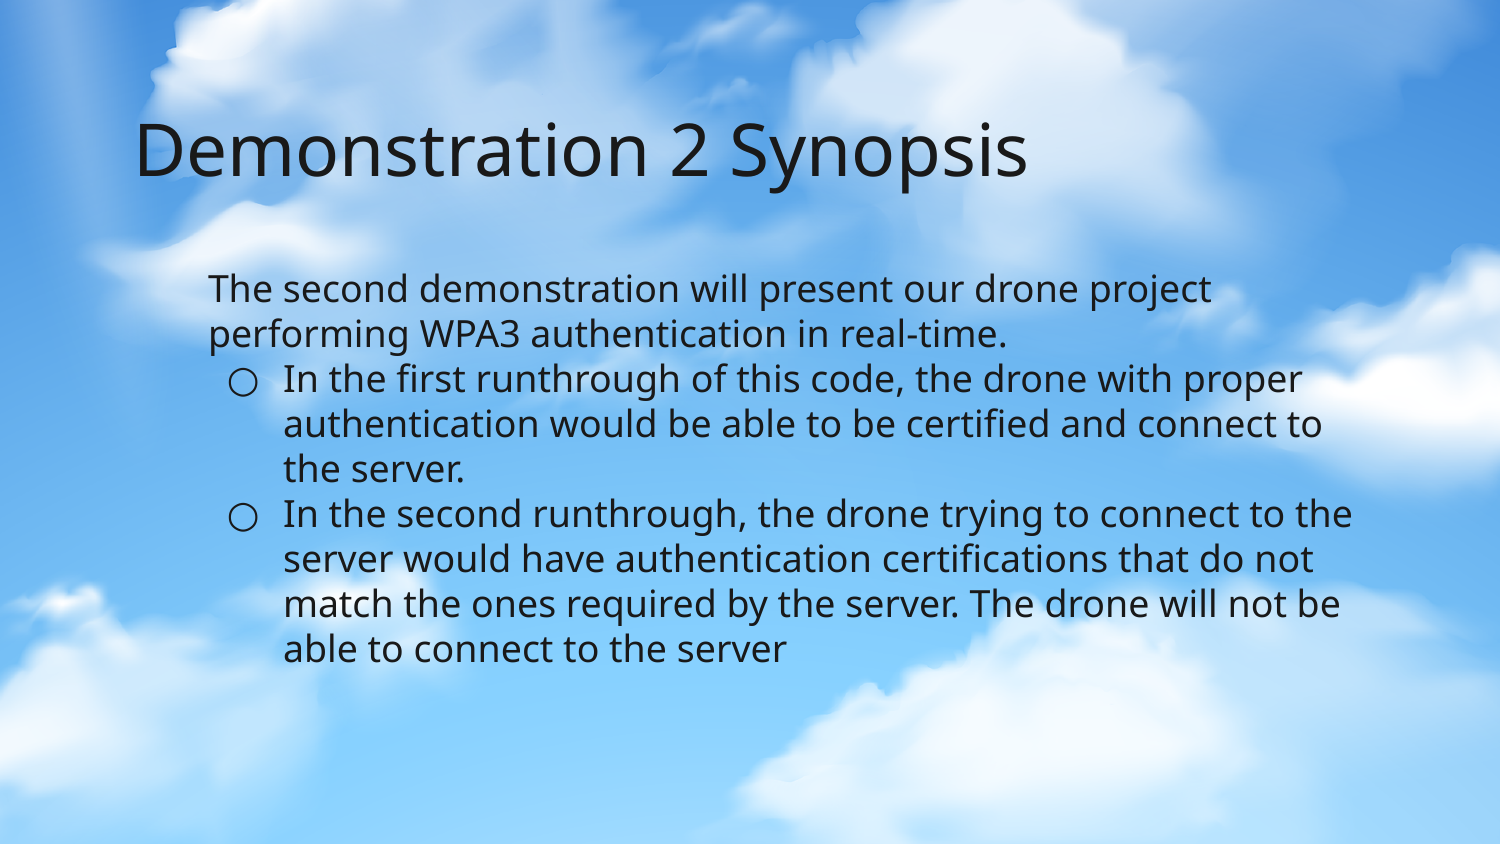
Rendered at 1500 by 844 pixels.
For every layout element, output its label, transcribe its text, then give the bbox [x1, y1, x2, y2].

title The second demonstration will present our drone project performing WPA3 authentication in real-time. In the first runthrough of this code, the drone with proper authentication would be able to be certified and connect to the server. In the second runthrough, the drone trying to connect to the server would have authentication certifications that do not match the ones required by the server. The drone will not be able to connect to the server [118, 250, 1383, 801]
picture [0, 0, 1500, 844]
title Demonstration 2 Synopsis [118, 88, 1383, 198]
